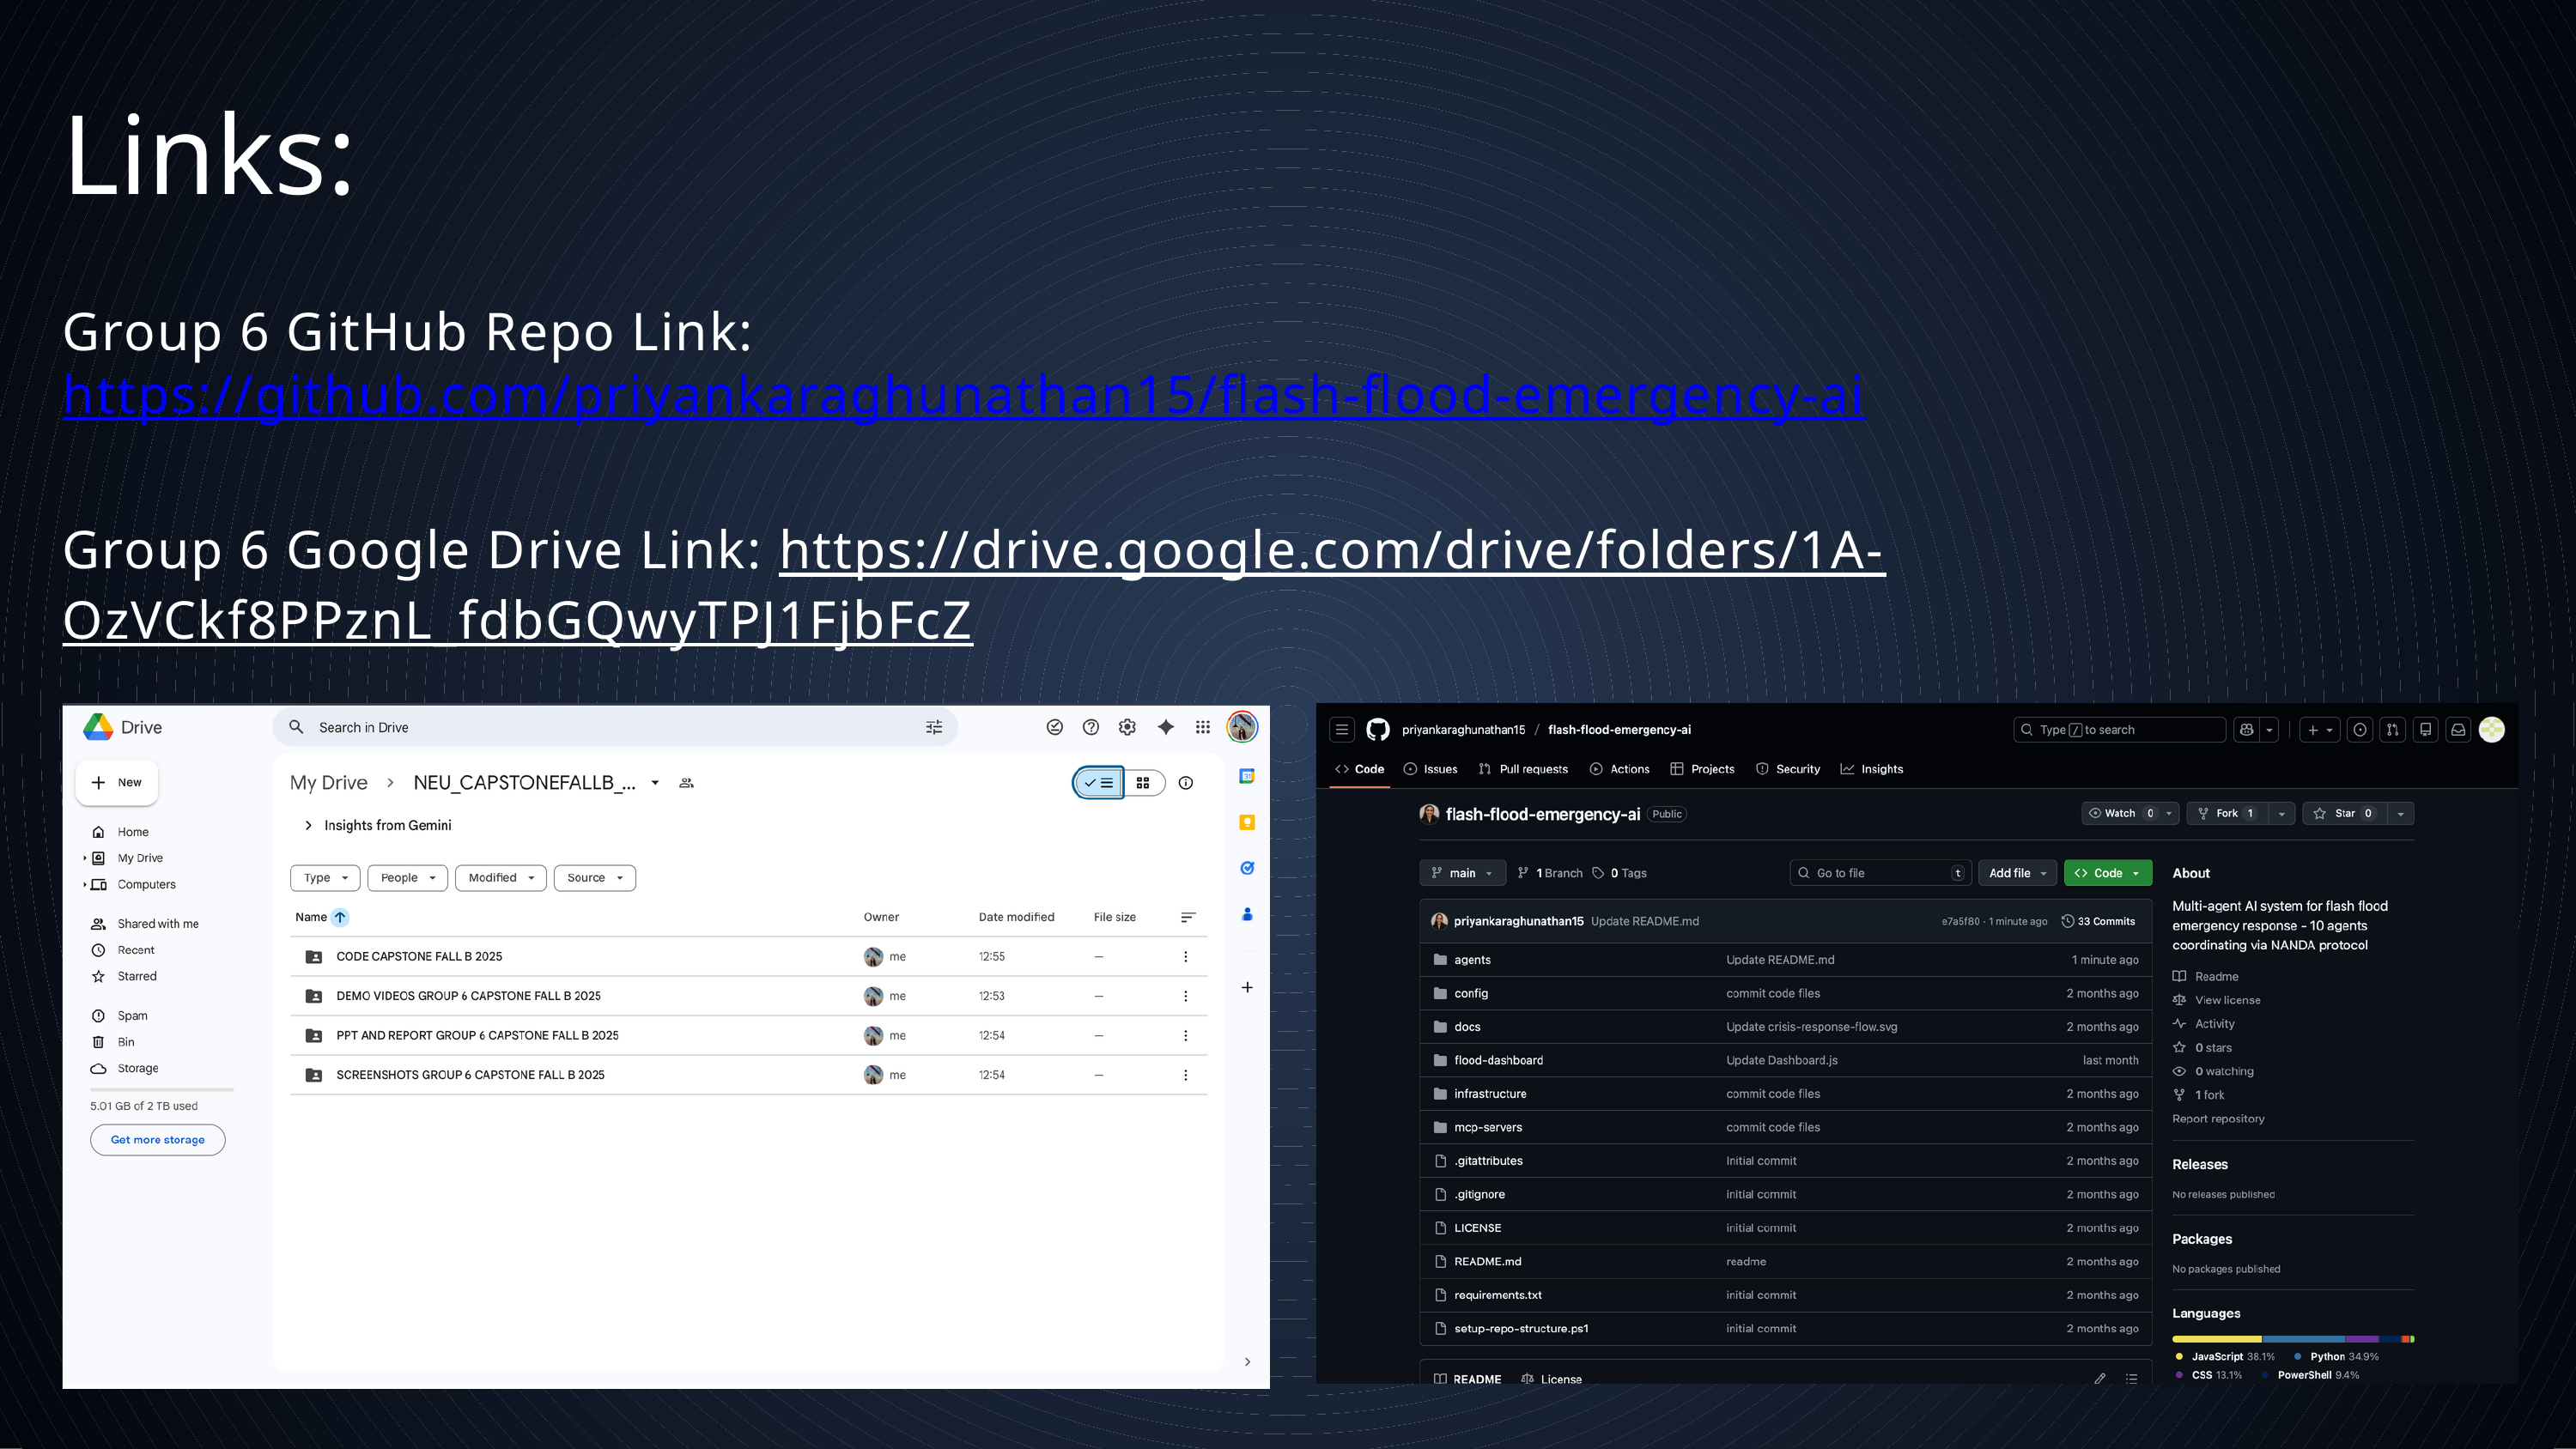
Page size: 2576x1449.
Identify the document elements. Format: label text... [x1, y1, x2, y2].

text_box Group 6 Google Drive Link: https://drive.google.com/drive/folders/1A-OzVCkf8PPznL_fdbGQwyTPJ1FjbFcZ [62, 508, 2349, 650]
text_box Links: [62, 63, 1070, 217]
text_box [62, 703, 1270, 1389]
text_box Group 6 GitHub Repo Link: https://github.com/priyankaraghunathan15/flash-flood-emergency-ai [62, 291, 2349, 433]
text_box [1315, 703, 2518, 1385]
